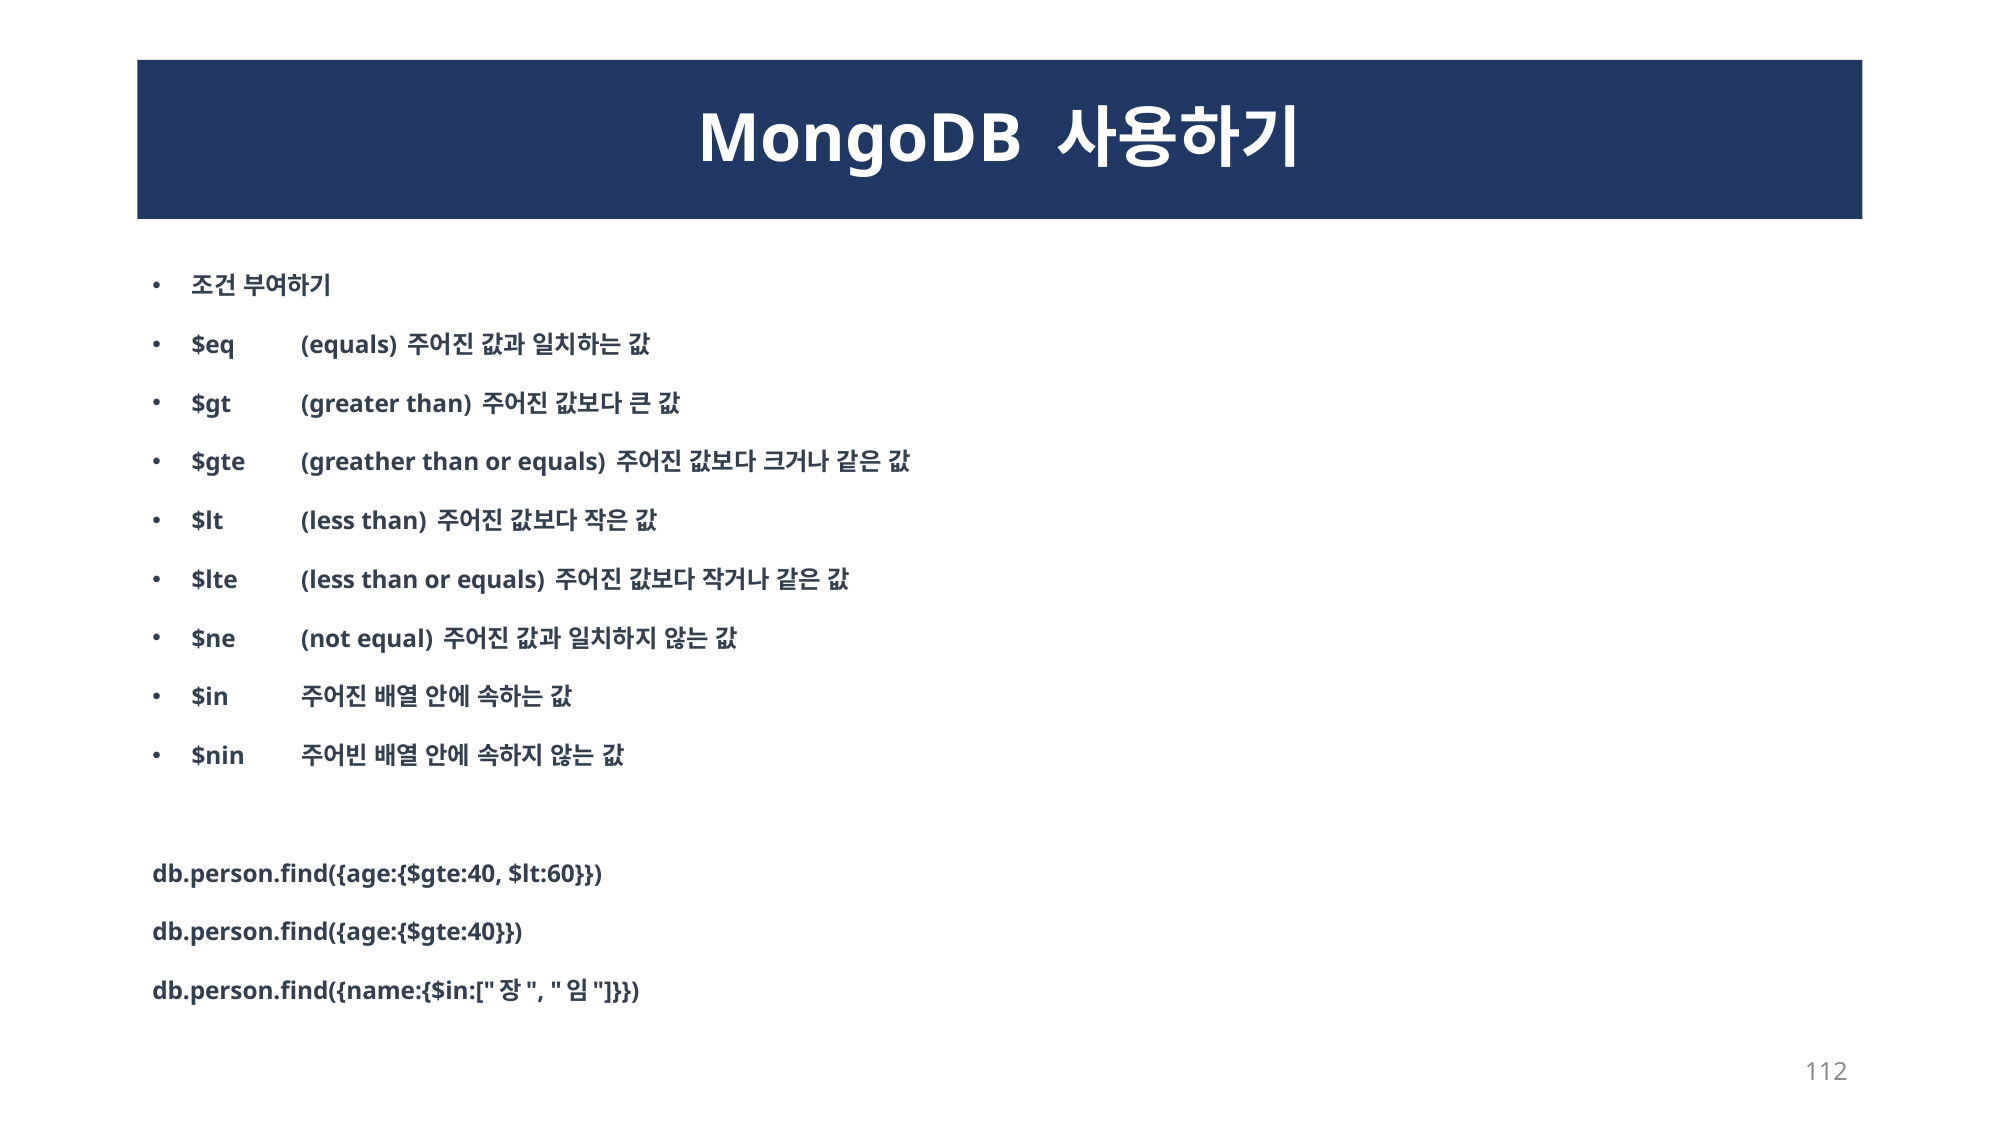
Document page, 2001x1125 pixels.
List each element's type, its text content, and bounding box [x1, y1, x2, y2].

list 조건 부여하기 $eq (equals) 주어진 값과 일치하는 값 $gt (greater than) 주어진 값보다 큰 값 $gte (greather than or equals) 주어진 값보다 크거나 같은 값 $lt (less than) 주어진 값보다 작은 값 $lte (less than or equals) 주어진 값보다 작거나 같은 값 $ne (not equal) 주어진 값과 일치하지 않는 값 $in 주어진 배열 안에 속하는 값 $nin 주어빈 배열 안에 속하지 않는 값 db.person.find({age:{$gte:40, $lt:60}}) db.person.find({age:{$gte:40}}) db.person.find({name:{$in:["장", "임"]}}) [137, 248, 1863, 1014]
title MongoDB 사용하기 [137, 59, 1863, 219]
slide_number 112 [1412, 1042, 1863, 1103]
